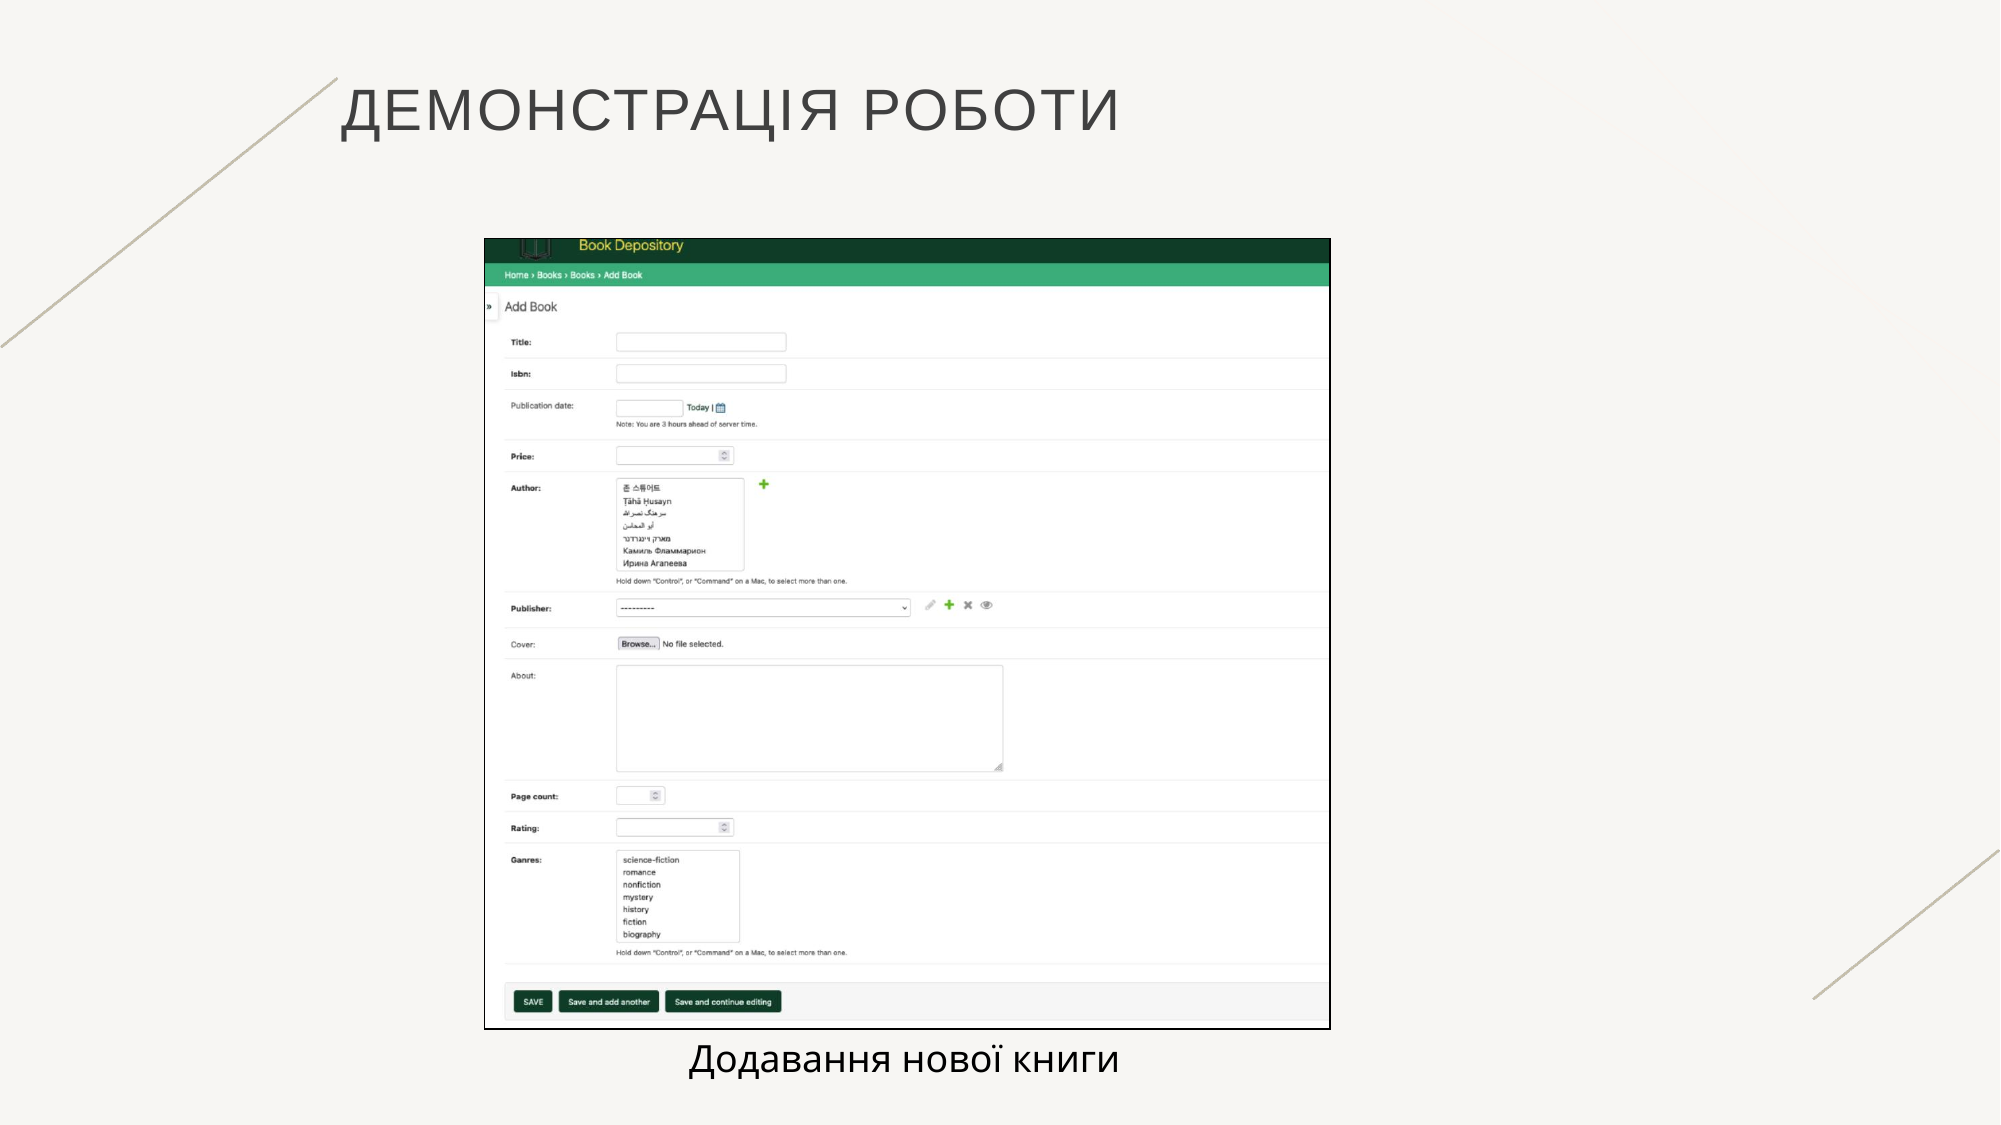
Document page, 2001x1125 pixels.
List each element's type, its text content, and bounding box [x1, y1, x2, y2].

picture [485, 239, 1330, 1029]
text_box Додавання нової книги [674, 1030, 1136, 1088]
picture [0, 77, 338, 348]
picture [1812, 849, 2000, 1000]
title Демонстрація роботи [40, 3, 1422, 221]
